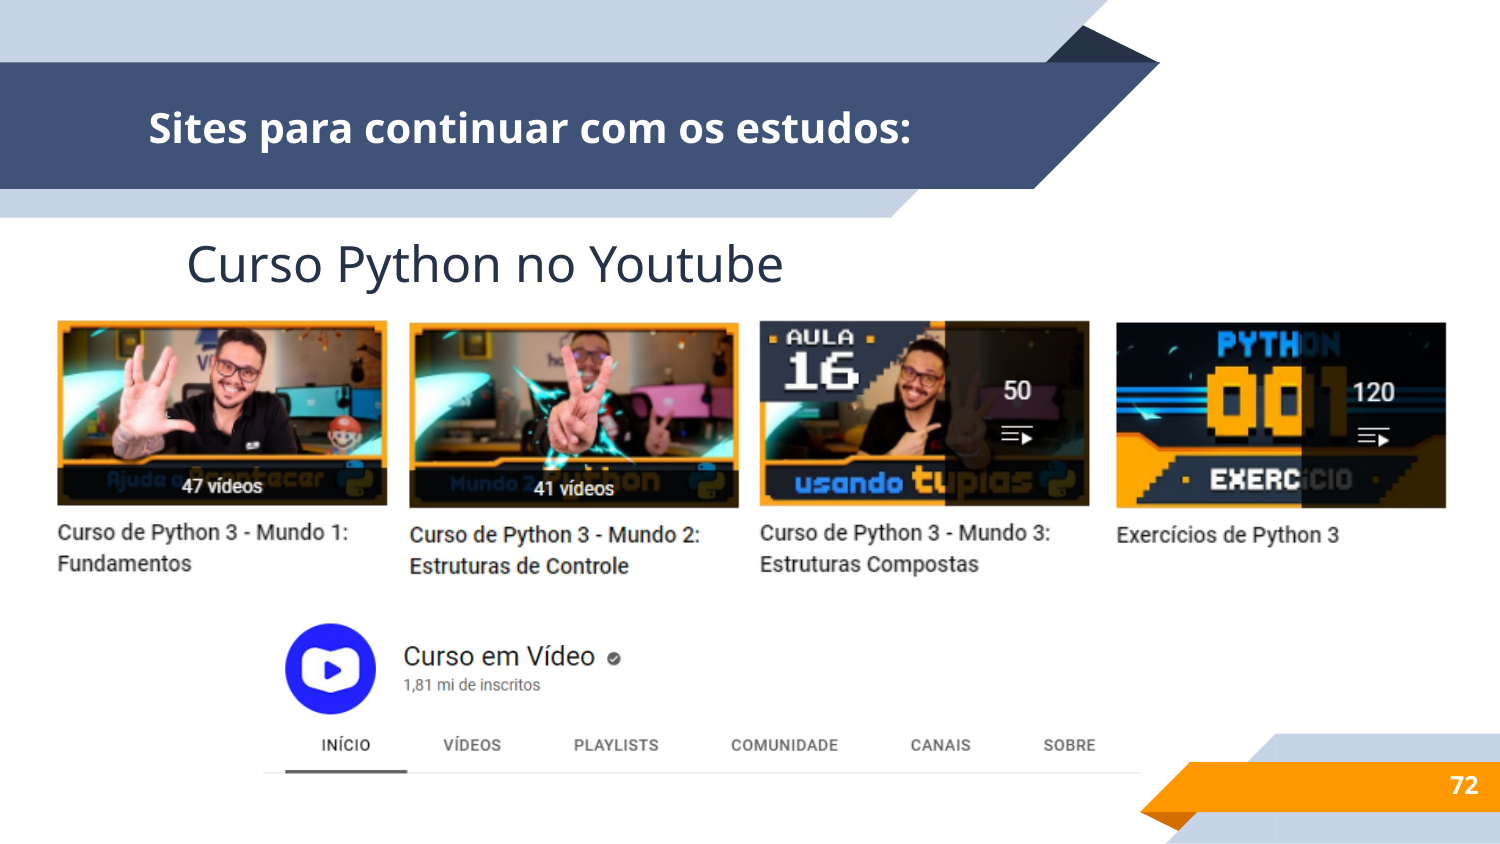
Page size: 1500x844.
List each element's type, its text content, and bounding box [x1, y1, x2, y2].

picture [405, 312, 741, 582]
picture [757, 315, 1096, 581]
list Curso Python no Youtube [133, 217, 1140, 305]
picture [53, 313, 389, 582]
picture [1112, 315, 1451, 554]
picture [257, 619, 1140, 785]
slide_number ‹#› [1249, 760, 1494, 813]
title Sites para continuar com os estudos: [133, 64, 1035, 190]
